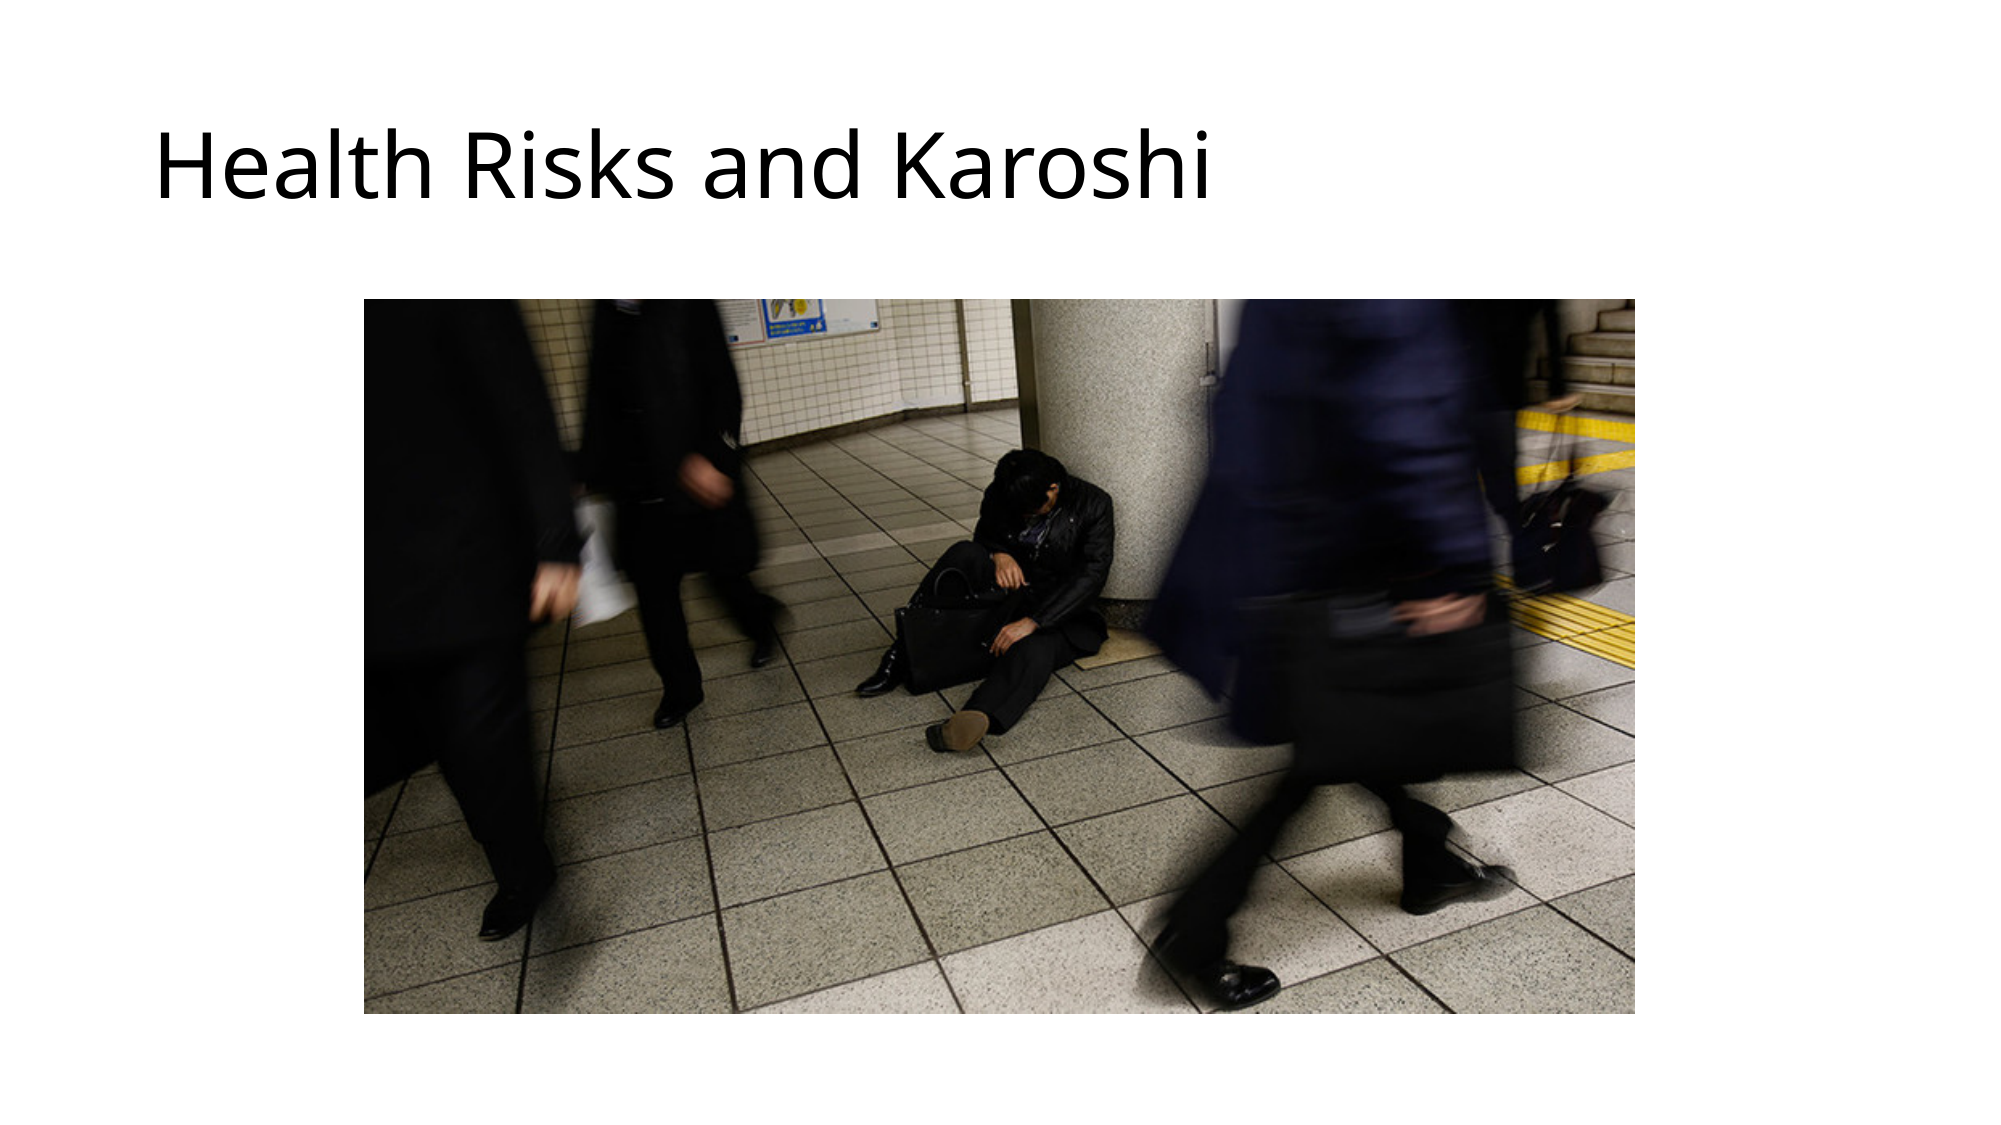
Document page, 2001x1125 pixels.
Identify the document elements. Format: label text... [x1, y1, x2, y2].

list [364, 299, 1635, 1014]
title Health Risks and Karoshi [137, 59, 1863, 278]
